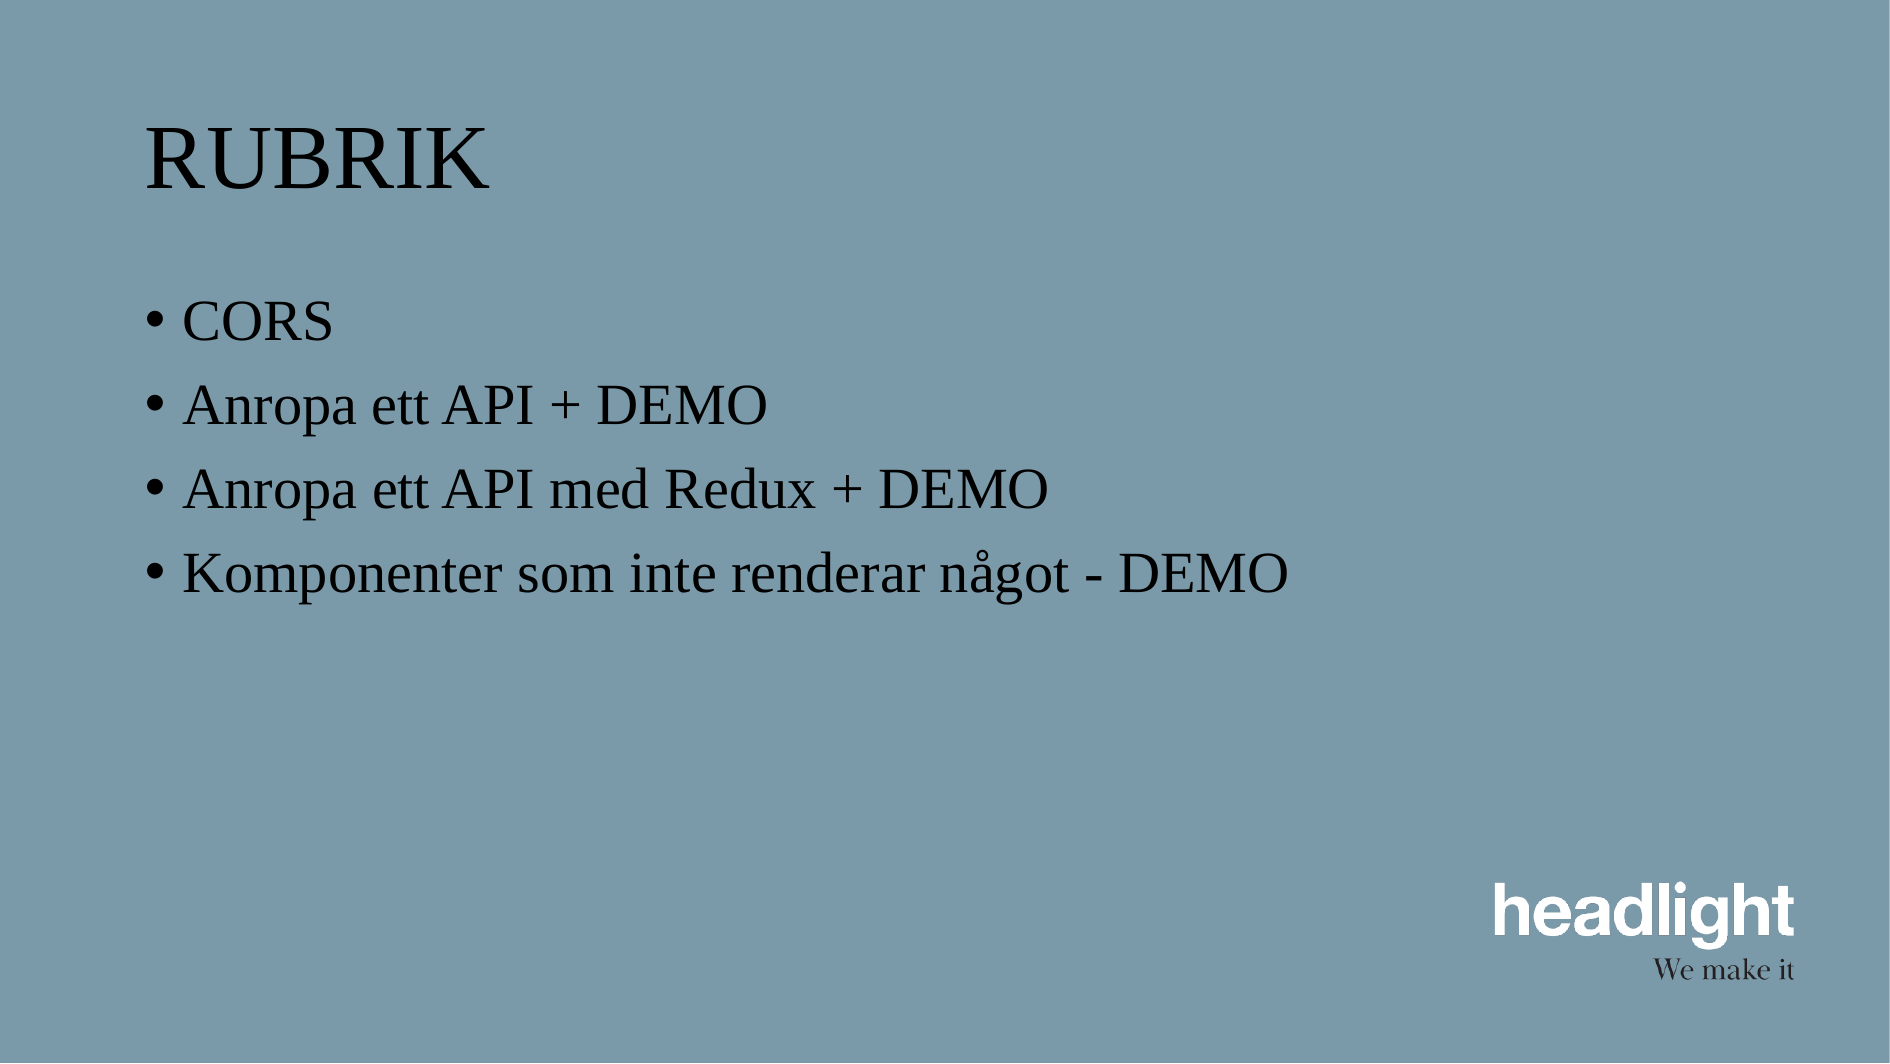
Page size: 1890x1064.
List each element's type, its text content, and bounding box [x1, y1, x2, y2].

title RUBRIK [129, 56, 1760, 263]
list CORS Anropa ett API + DEMO Anropa ett API med Redux + DEMO Komponenter som inte renderar något - DEMO [129, 283, 1760, 958]
